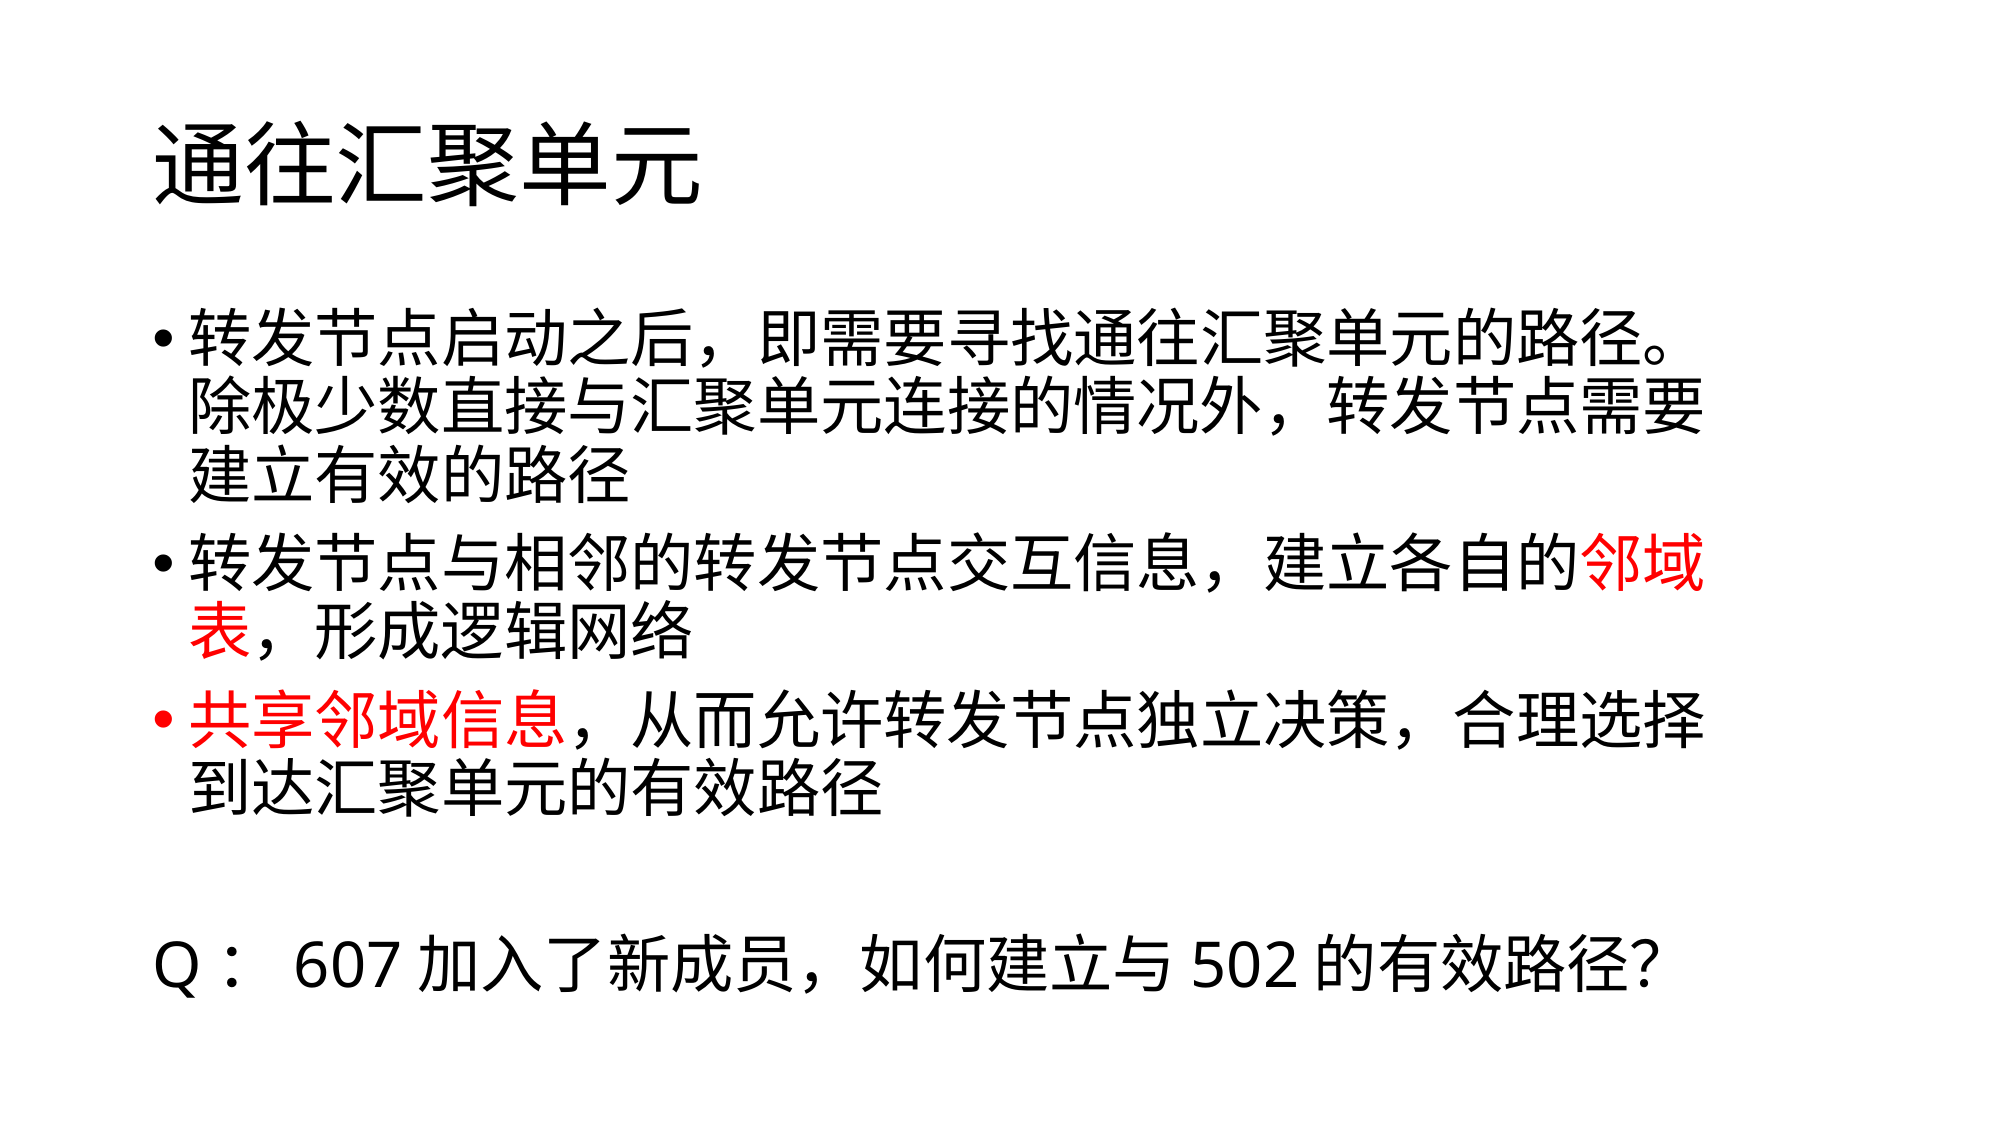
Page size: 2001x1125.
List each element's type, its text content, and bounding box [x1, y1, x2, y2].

title 通往汇聚单元 [137, 59, 1863, 278]
list 转发节点启动之后，即需要寻找通往汇聚单元的路径。除极少数直接与汇聚单元连接的情况外，转发节点需要建立有效的路径 转发节点与相邻的转发节点交互信息，建立各自的邻域表，形成逻辑网络 共享邻域信息，从而允许转发节点独立决策，合理选择到达汇聚单元的有效路径 Q：607加入了新成员，如何建立与502的有效路径？ [137, 299, 1775, 1014]
